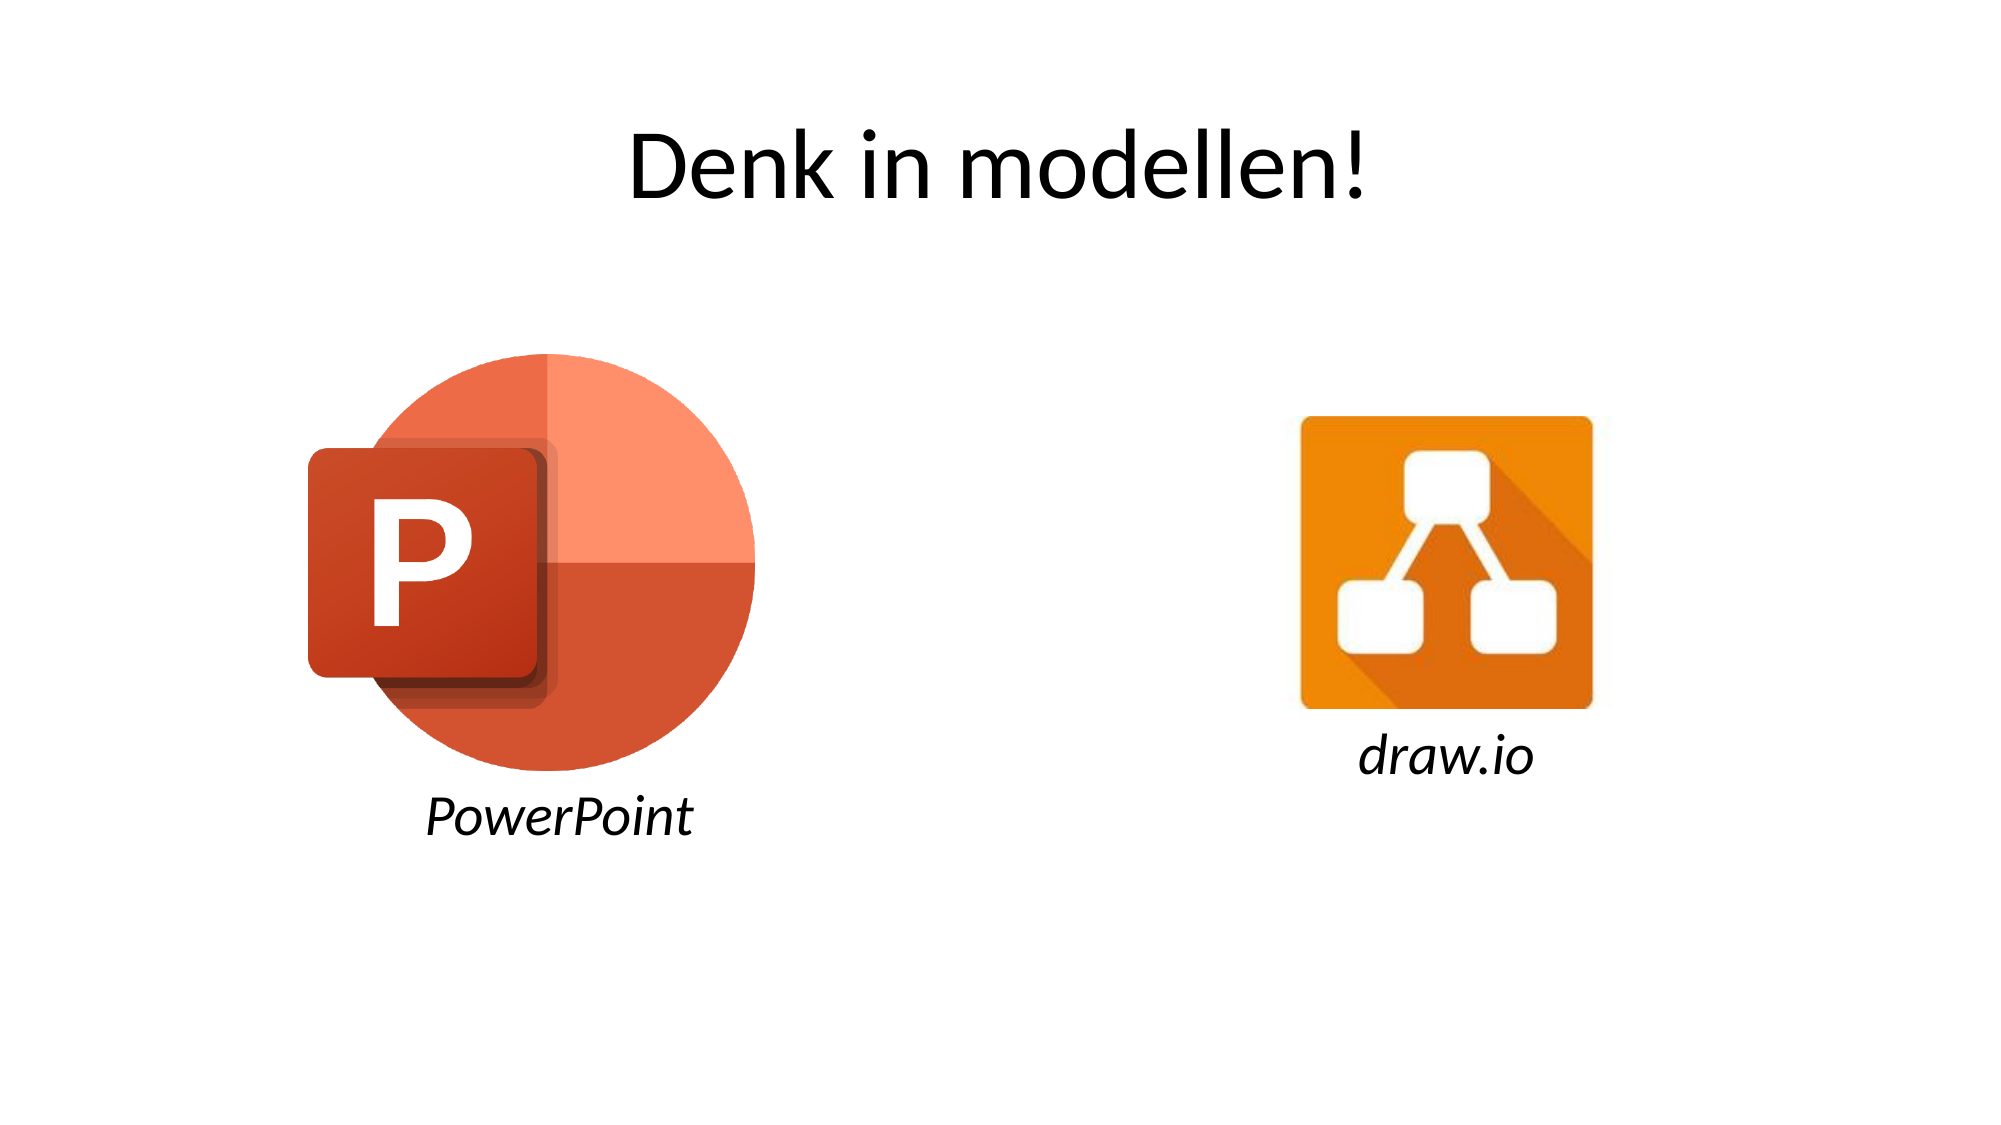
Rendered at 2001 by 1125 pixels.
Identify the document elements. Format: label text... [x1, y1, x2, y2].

text_box PowerPoint [409, 771, 709, 855]
picture [1186, 416, 1708, 709]
text_box Denk in modellen! [559, 91, 1441, 227]
picture [308, 354, 755, 771]
text_box draw.io [1343, 709, 1551, 794]
